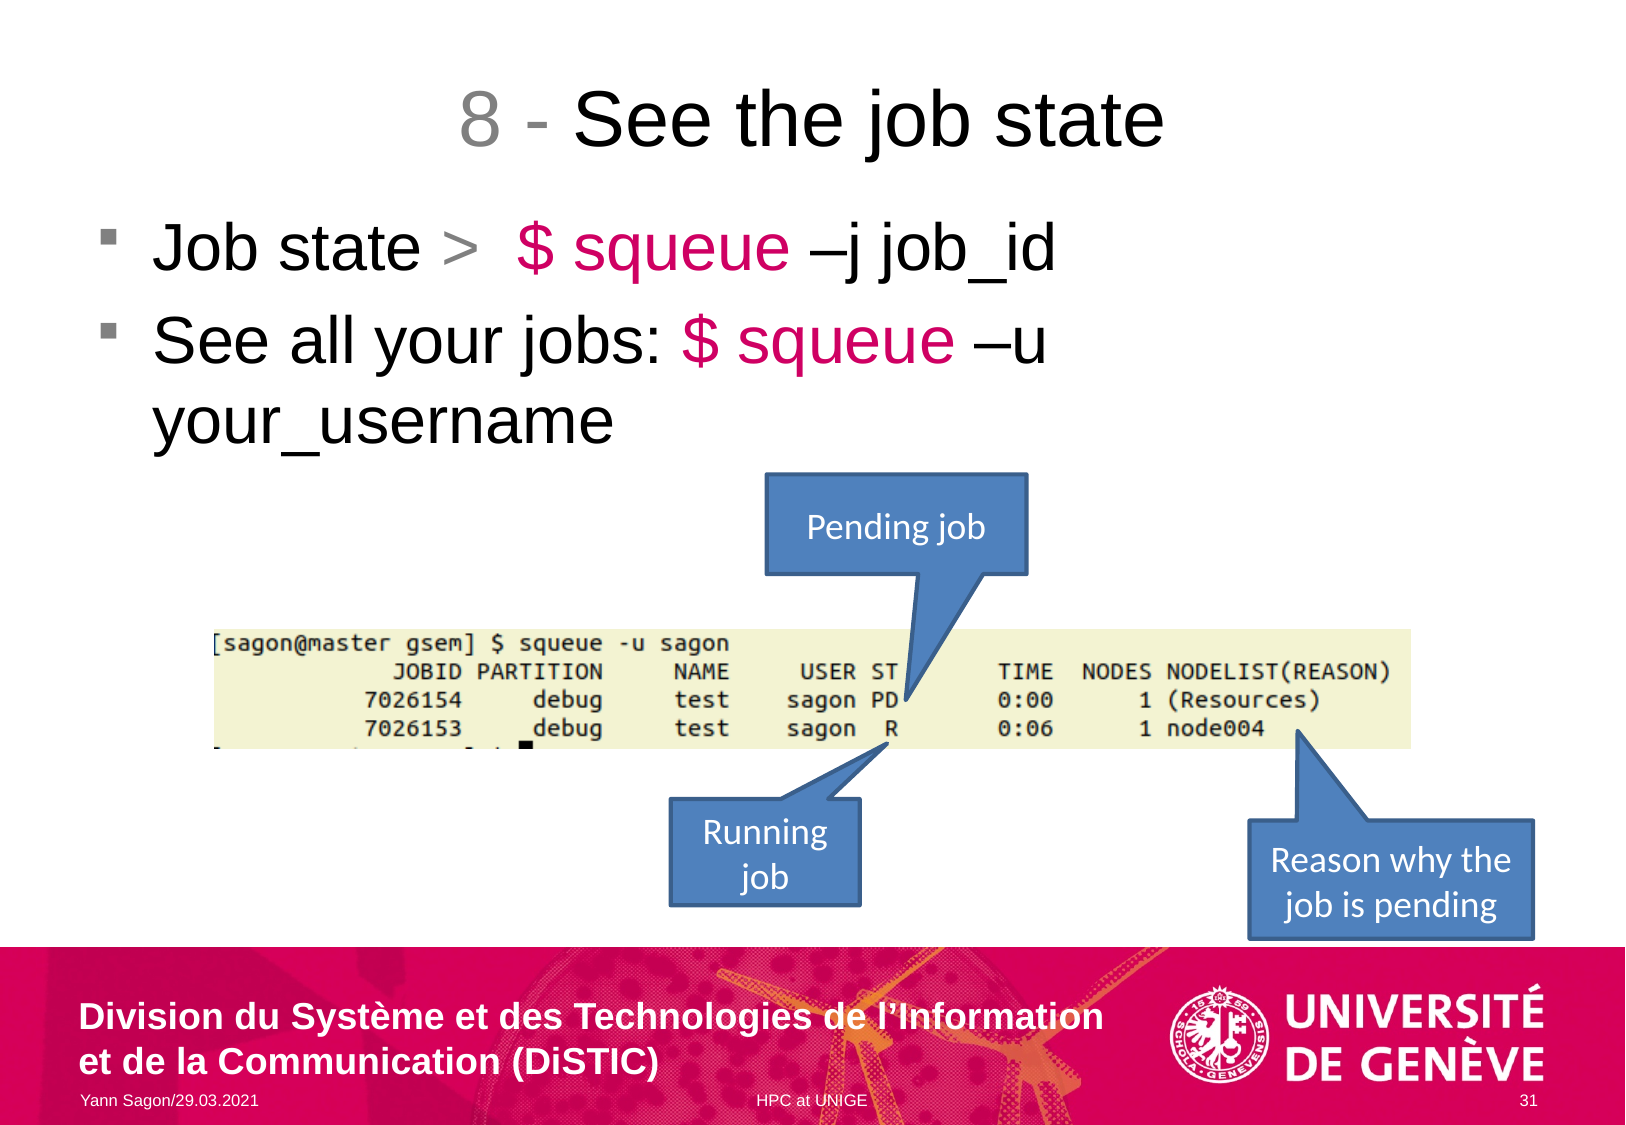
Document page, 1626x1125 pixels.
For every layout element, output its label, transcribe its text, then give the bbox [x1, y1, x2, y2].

text_box Reason why the job is pending [1247, 758, 1536, 941]
text_box Pending job [764, 472, 1029, 628]
text_box Running job [668, 758, 875, 908]
picture [214, 629, 1411, 749]
list Job state > $ squeue –j job_id See all your jobs: $ squeue –u your_username [81, 196, 1544, 939]
title 8 - See the job state [81, 45, 1544, 185]
picture [0, 947, 1625, 1125]
